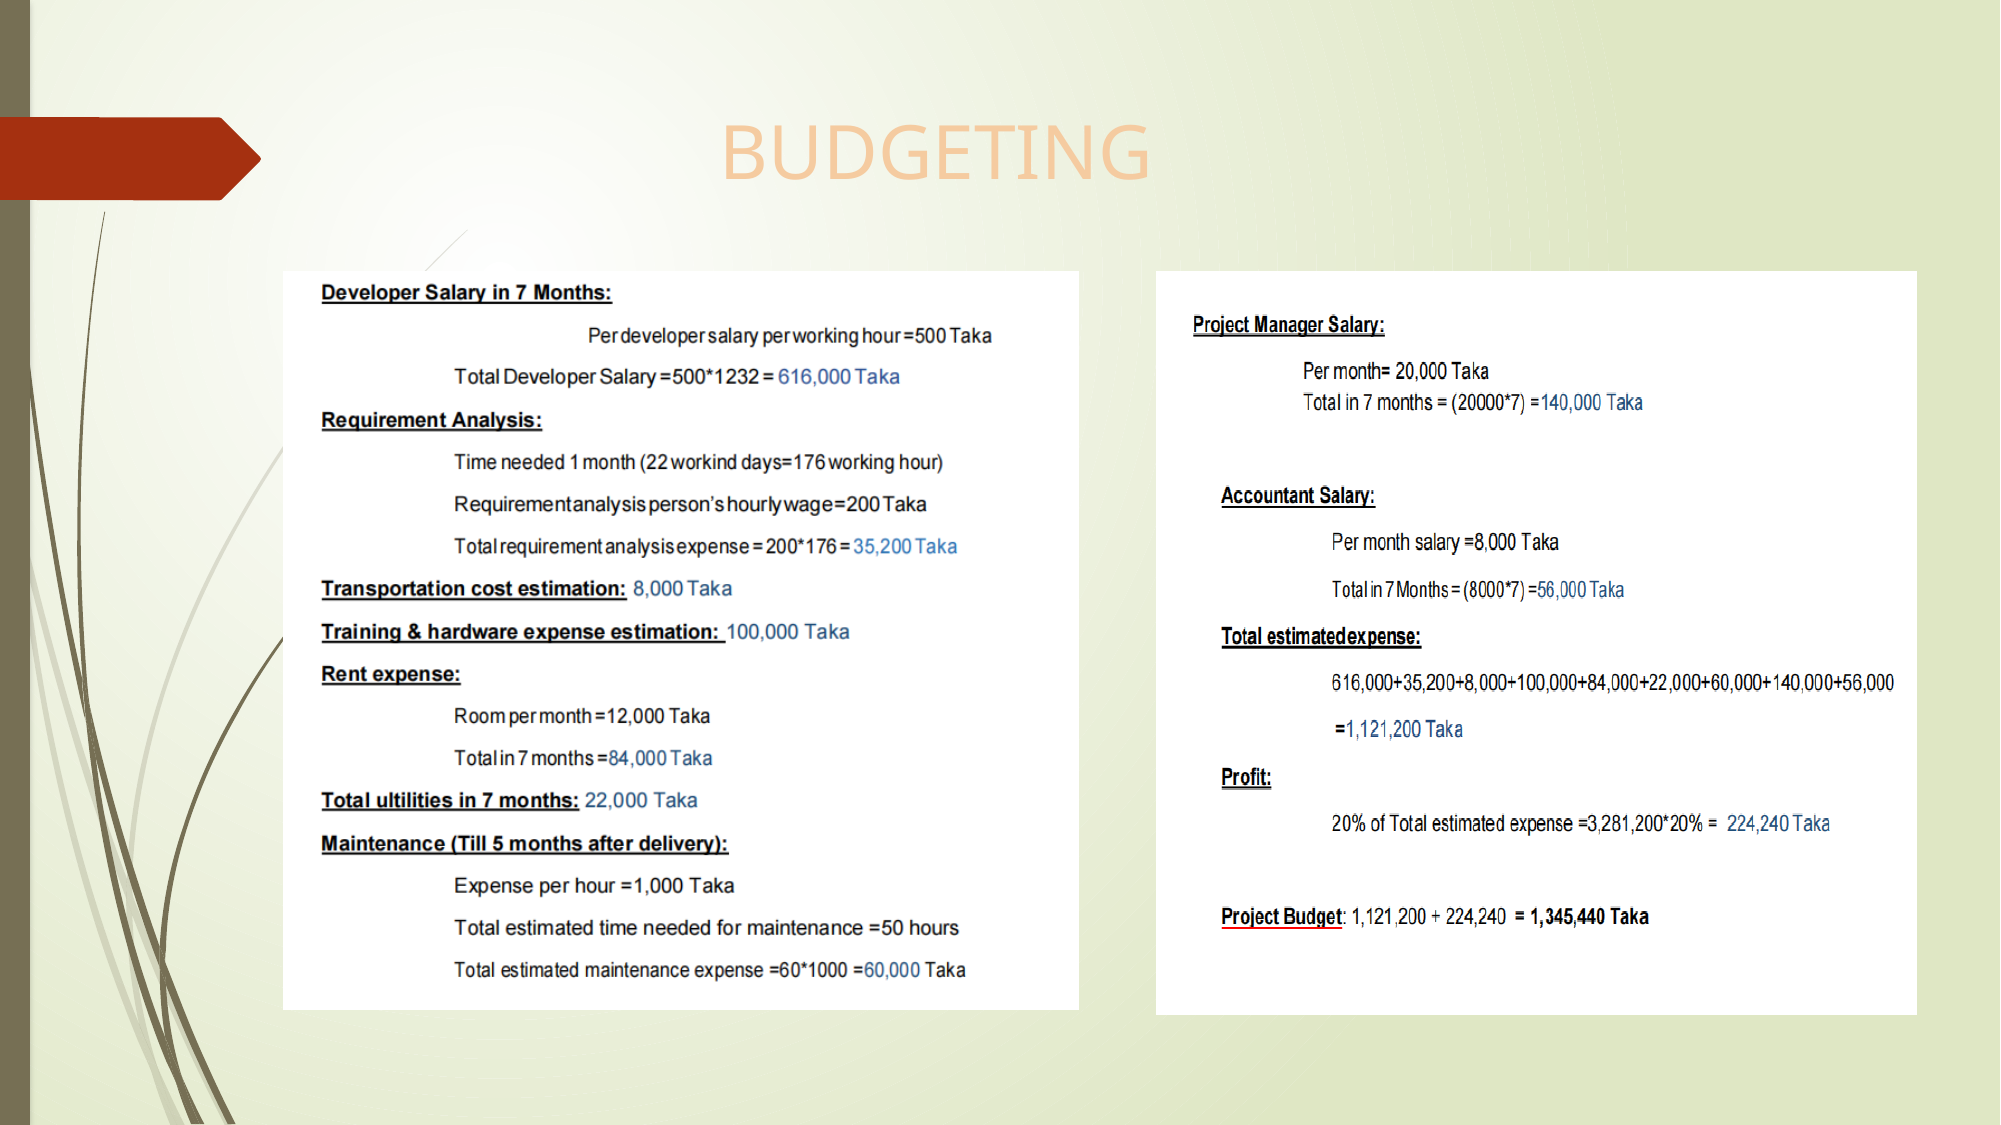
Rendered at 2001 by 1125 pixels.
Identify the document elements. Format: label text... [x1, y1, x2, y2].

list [1155, 271, 1918, 1015]
title BUDGETING [489, 97, 1713, 204]
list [283, 271, 1079, 1010]
